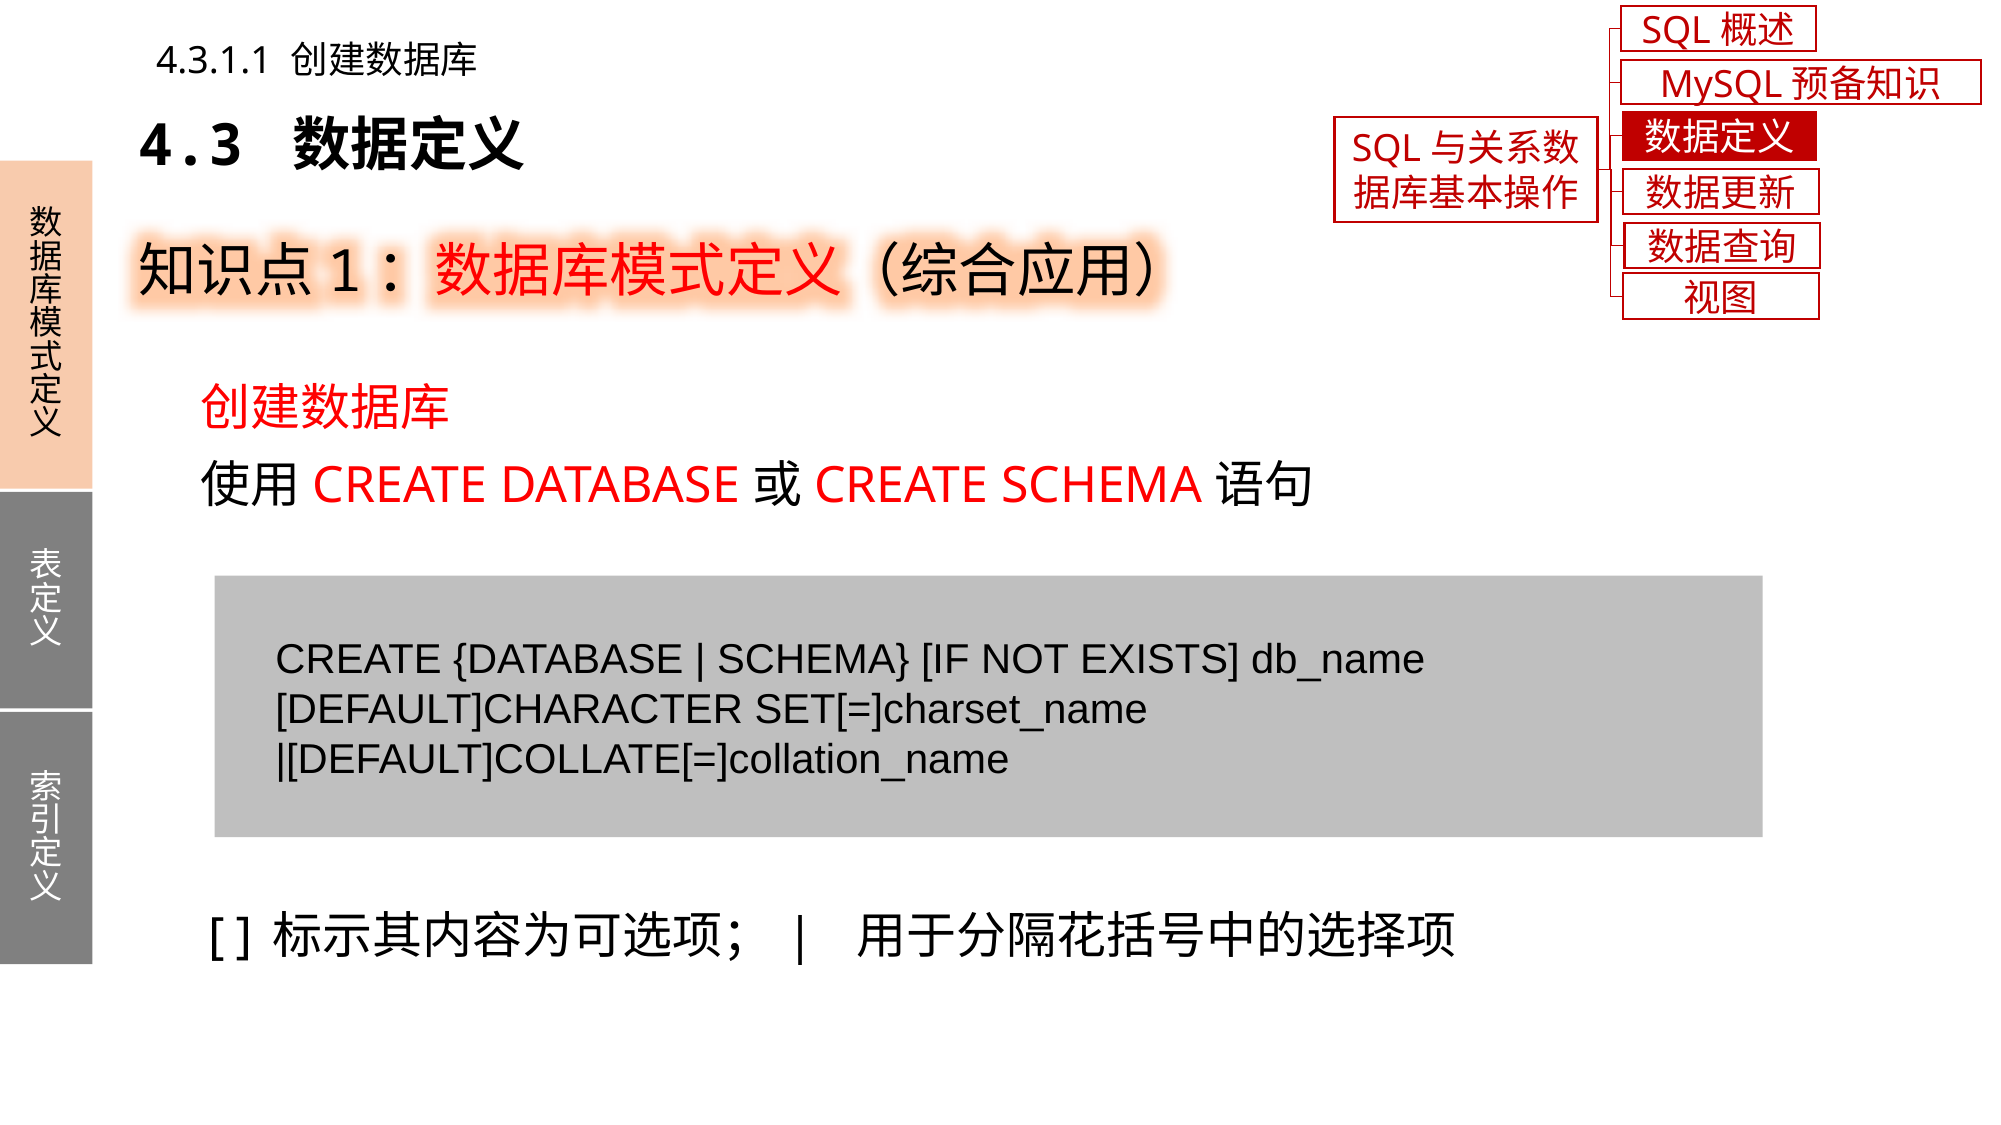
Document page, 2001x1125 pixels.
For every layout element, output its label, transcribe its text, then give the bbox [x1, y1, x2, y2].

text_box 4.3 数据定义 [120, 97, 1568, 153]
text_box SQL与关系数据库基本操作 [1333, 116, 1597, 223]
text_box 数据更新 [1623, 168, 1820, 215]
text_box CREATE {DATABASE | SCHEMA} [IF NOT EXISTS] db_name [DEFAULT]CHARACTER SET[=]charset_name |[DEFAULT]COLLATE[=]collation_name [214, 575, 1764, 838]
text_box 视图 [1622, 272, 1820, 320]
text_box 数据定义 [1622, 111, 1817, 161]
text_box 数据查询 [1623, 222, 1821, 269]
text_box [114, 166, 1954, 339]
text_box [1597, 135, 1623, 169]
text_box 创建数据库 使用CREATE DATABASE或CREATE SCHEMA语句 [186, 350, 1827, 520]
text_box MySQL预备知识 [1621, 59, 1982, 105]
text_box 4.3.1.1 创建数据库 [141, 28, 493, 89]
text_box SQL概述 [1620, 5, 1817, 52]
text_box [0, 160, 93, 965]
text_box 知识点1：数据库模式定义（综合应用） [120, 172, 1945, 329]
text_box []标示其内容为可选项；| 用于分隔花括号中的选择项 [186, 878, 1827, 971]
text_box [1597, 82, 1621, 135]
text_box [1597, 169, 1623, 297]
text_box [1597, 28, 1621, 82]
text_box 从表或视图中删除数据 [118, 170, 1949, 335]
